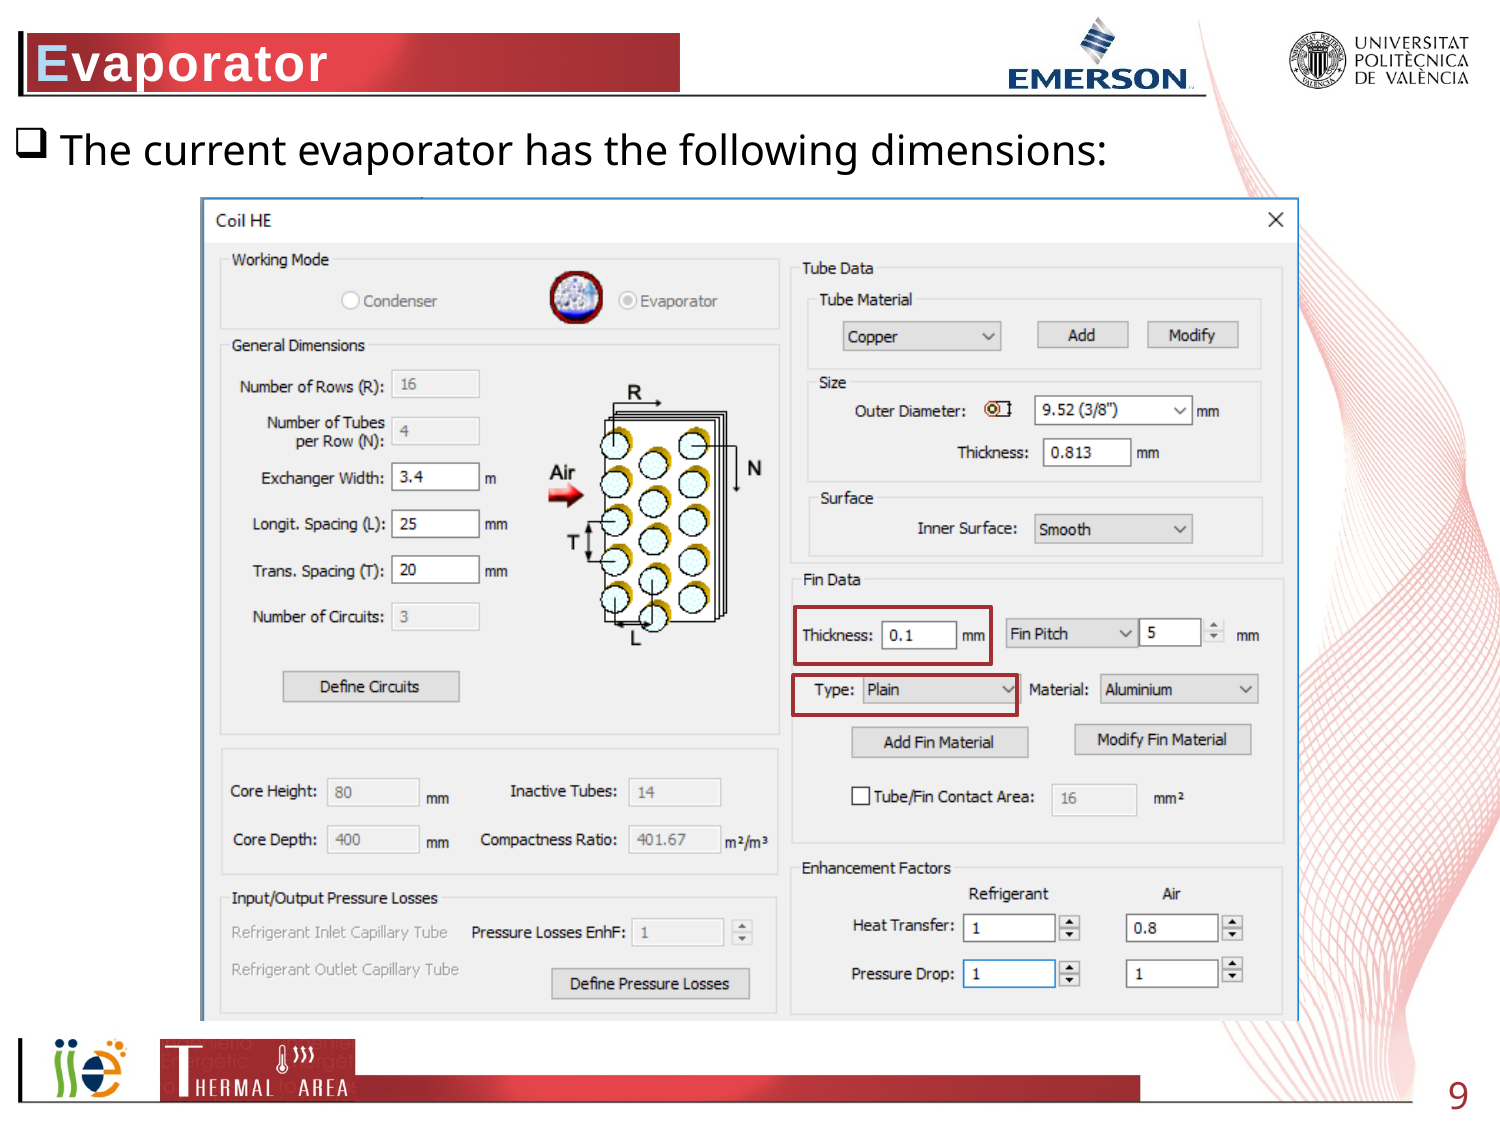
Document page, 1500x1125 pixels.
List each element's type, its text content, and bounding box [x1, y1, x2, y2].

picture [0, 0, 1500, 1125]
text_box 9 [1417, 1064, 1500, 1125]
text_box The current evaporator has the following dimensions: [0, 116, 1499, 281]
text_box Evaporator [19, 21, 554, 99]
